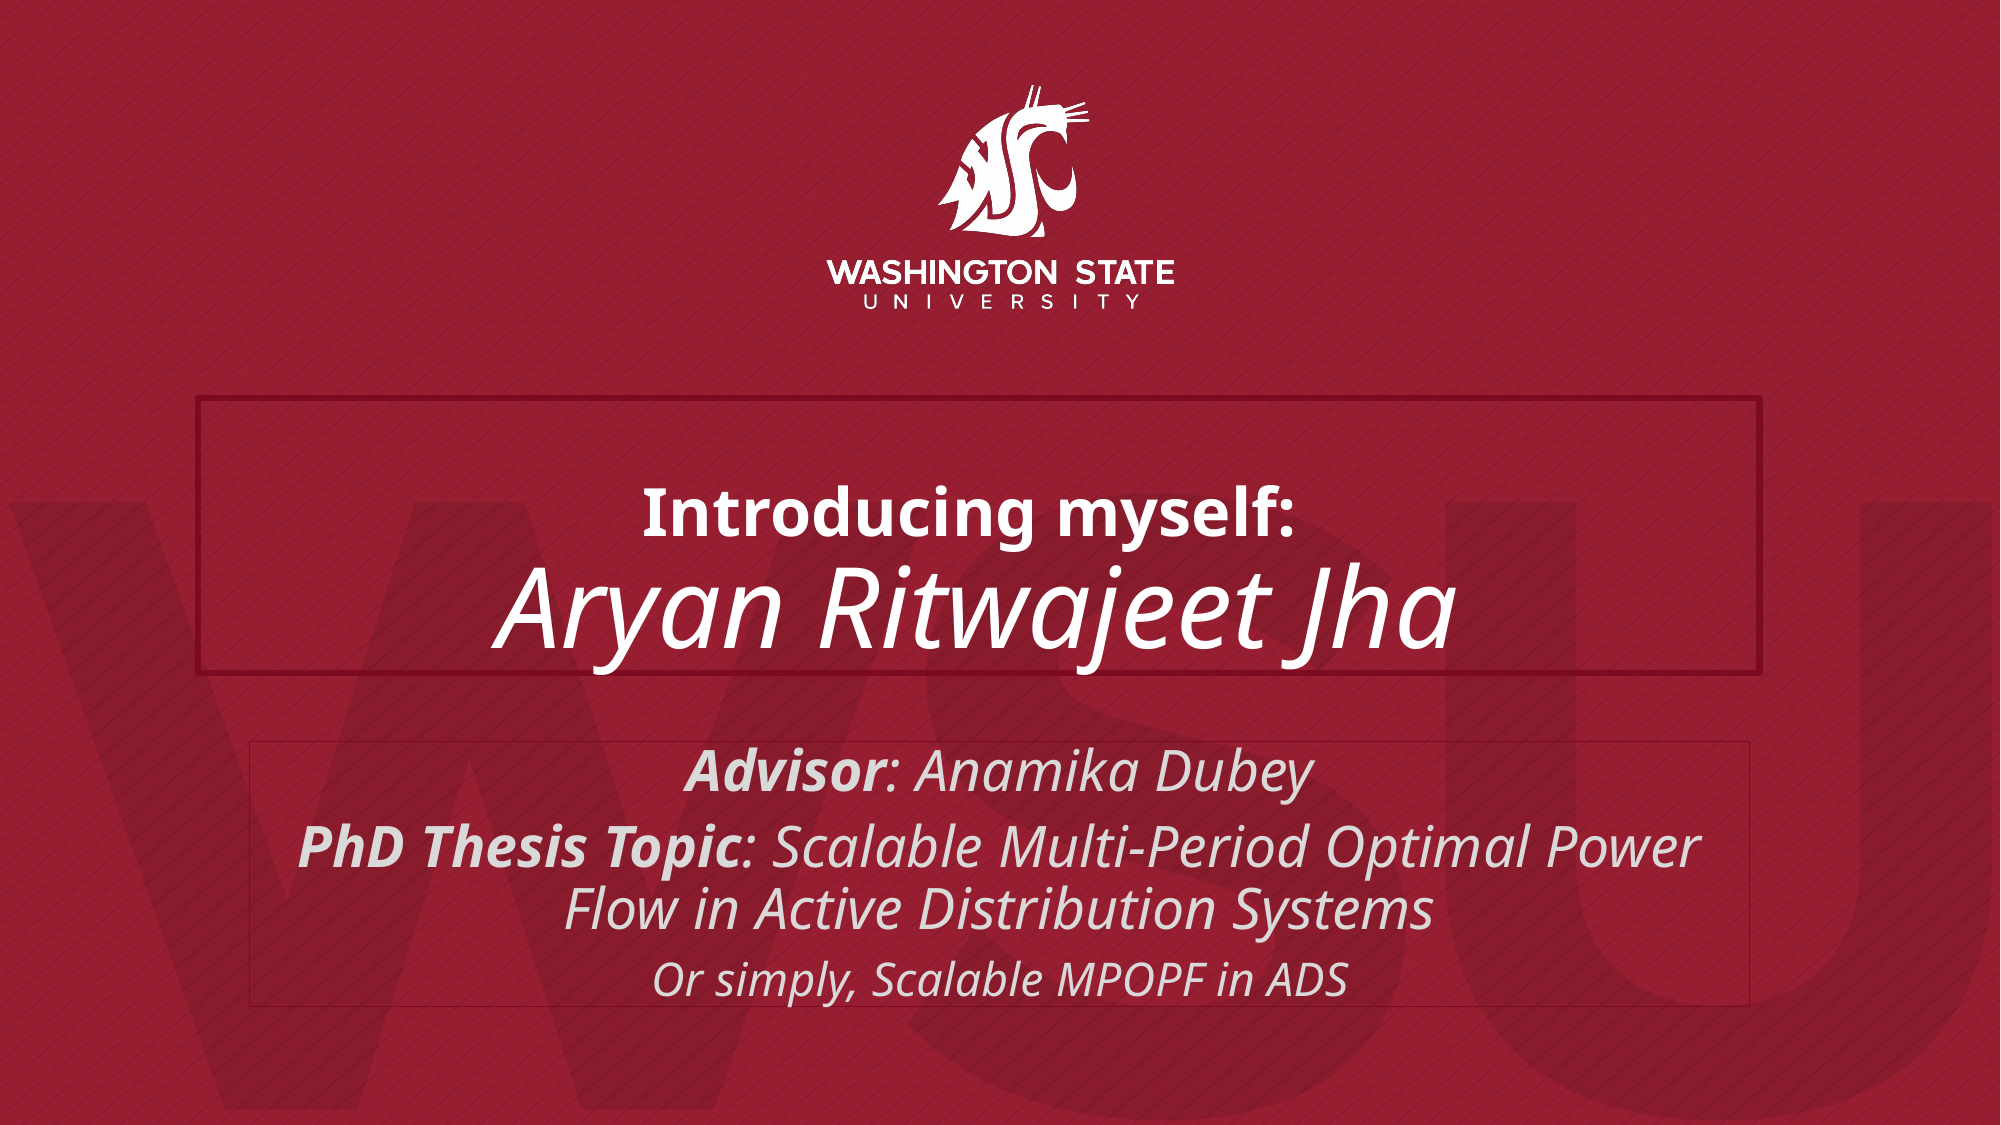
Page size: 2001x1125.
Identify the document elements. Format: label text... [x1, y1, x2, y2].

picture [0, 0, 2001, 1125]
subtitle Advisor: Anamika Dubey PhD Thesis Topic: Scalable Multi-Period Optimal Power Flow in Active Distribution Systems Or simply, Scalable MPOPF in ADS [249, 741, 1750, 1007]
title Introducing myself: Aryan Ritwajeet Jha [197, 397, 1760, 673]
